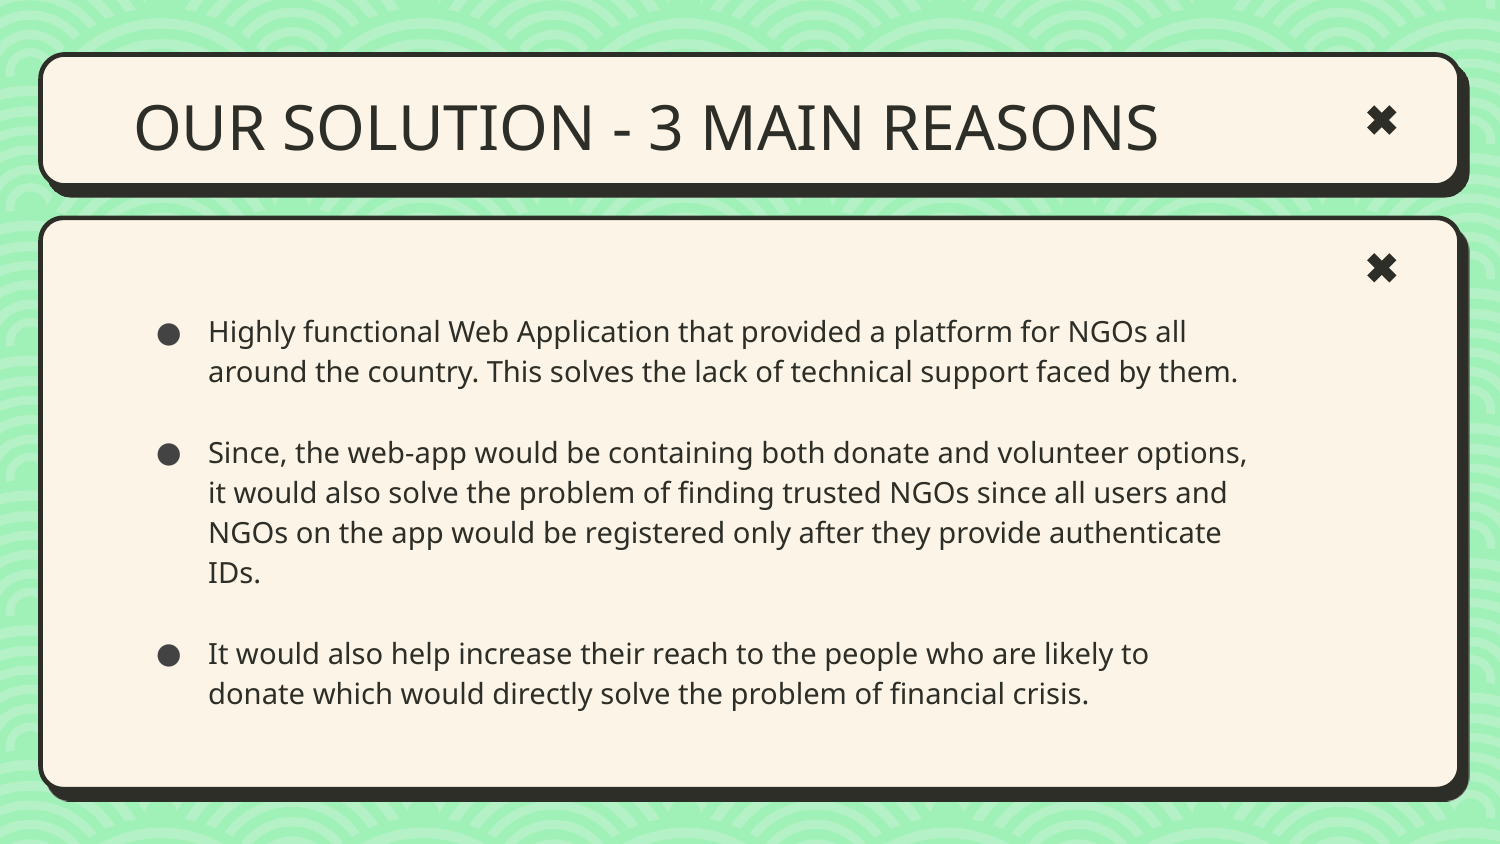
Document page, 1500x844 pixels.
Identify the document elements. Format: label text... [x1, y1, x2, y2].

list Highly functional Web Application that provided a platform for NGOs all around the country. This solves the lack of technical support faced by them.​ Since, the web-app would be containing both donate and volunteer options, it would also solve the problem of finding trusted NGOs since all users and NGOs on the app would be registered only after they provide authenticate IDs.​ It would also help increase their reach to the people who are likely to donate which would directly solve the problem of financial crisis.​ [118, 261, 1273, 758]
title OUR SOLUTION - 3 MAIN REASONS [118, 72, 1382, 167]
picture [0, 0, 1500, 844]
